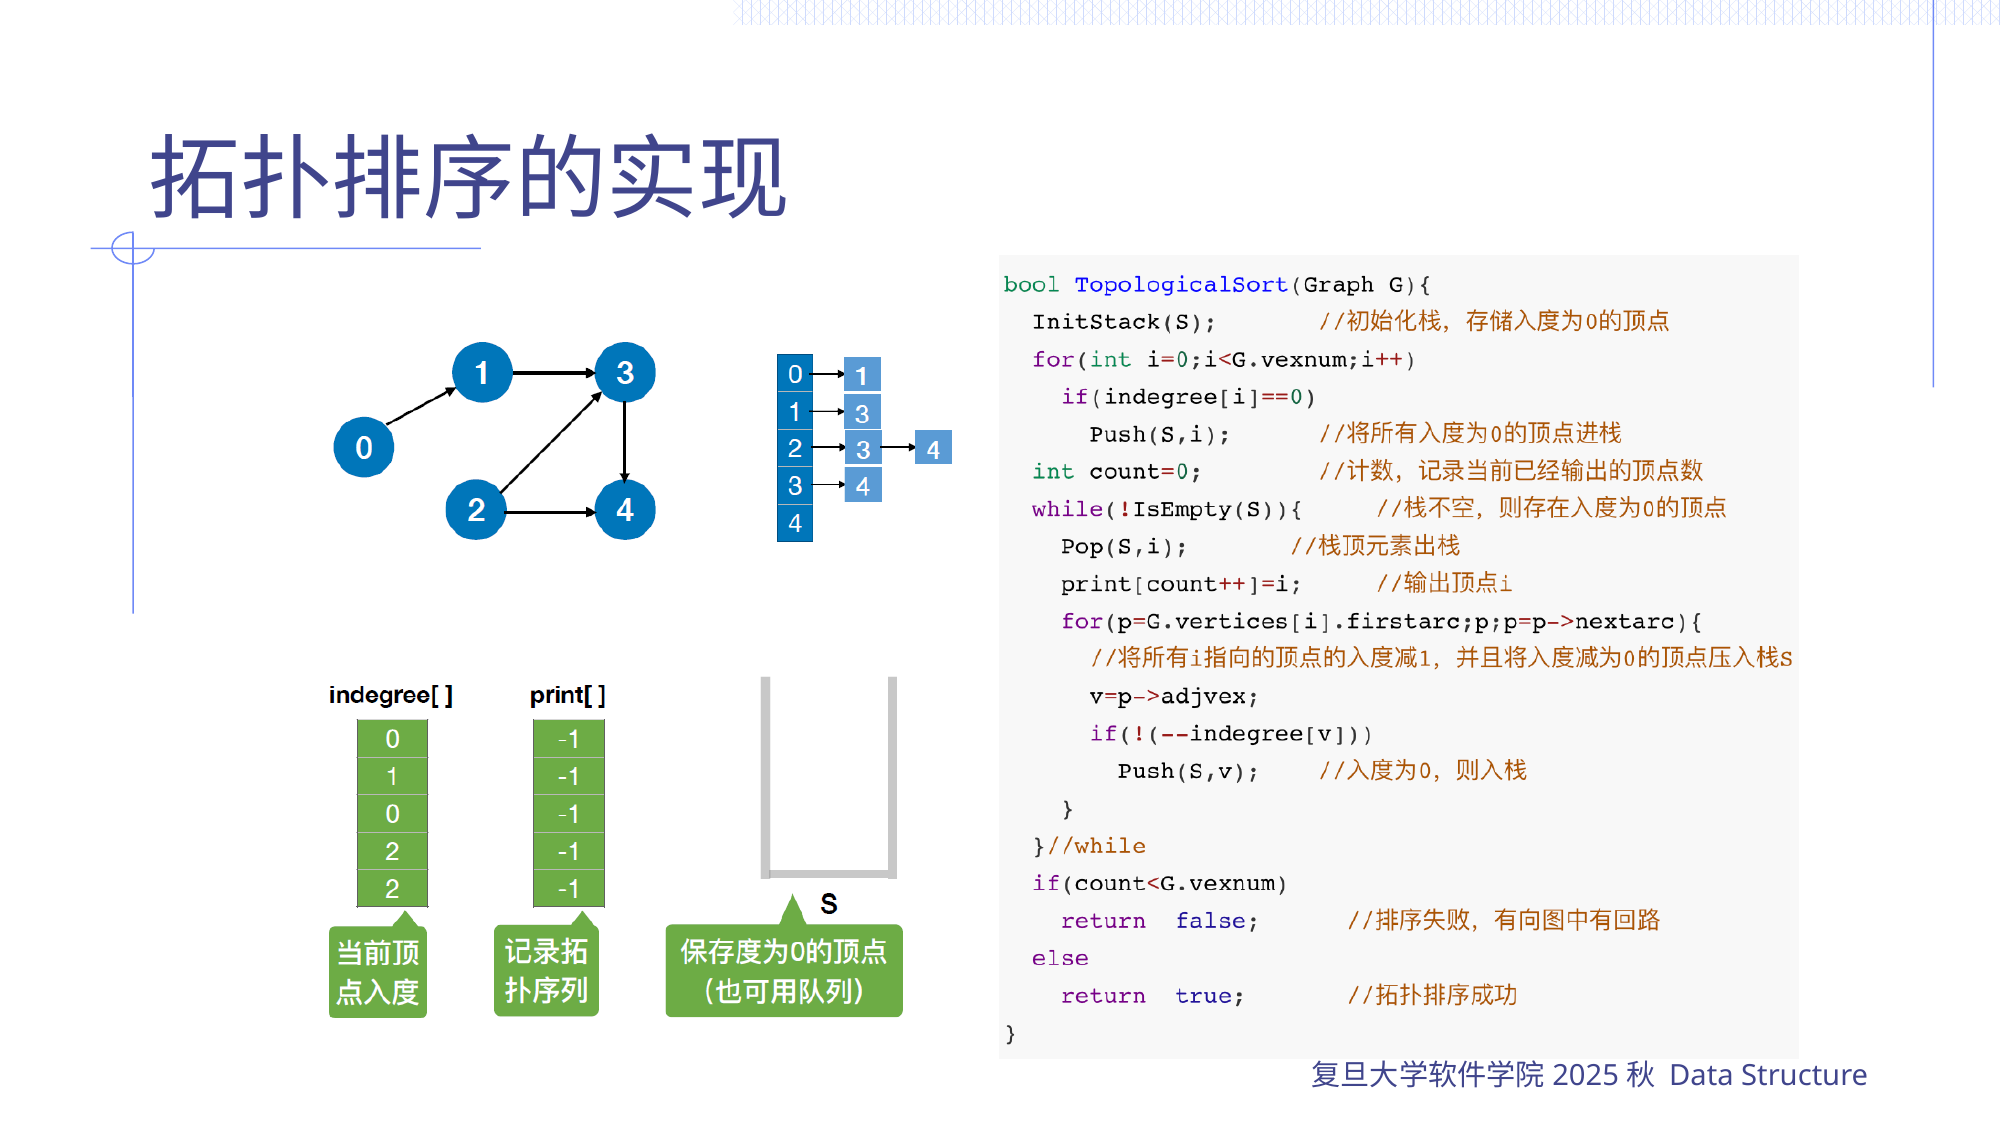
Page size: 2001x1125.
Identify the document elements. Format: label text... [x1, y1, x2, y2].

title 拓扑排序的实现 [133, 50, 1834, 238]
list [267, 240, 1800, 1060]
